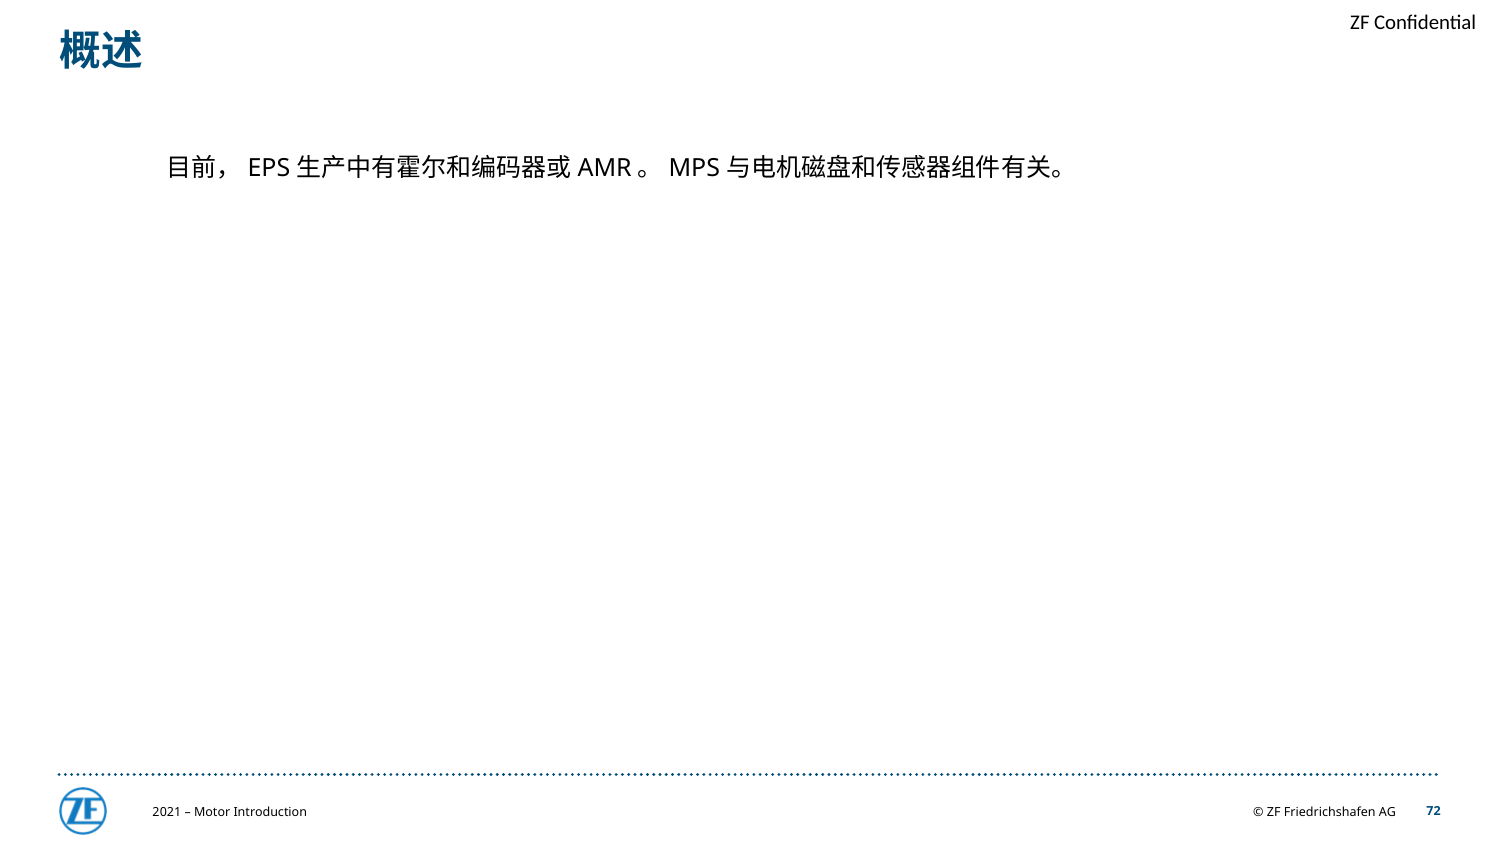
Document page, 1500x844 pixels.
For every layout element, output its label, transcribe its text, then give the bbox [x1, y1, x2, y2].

footer 2021 – Motor Introduction [152, 802, 1009, 820]
list 目前，EPS生产中有霍尔和编码器或AMR。MPS与电机磁盘和传感器组件有关。 [166, 151, 1334, 691]
title 概述 [59, 23, 1441, 121]
picture [59, 787, 107, 835]
slide_number 72 [1411, 802, 1441, 820]
